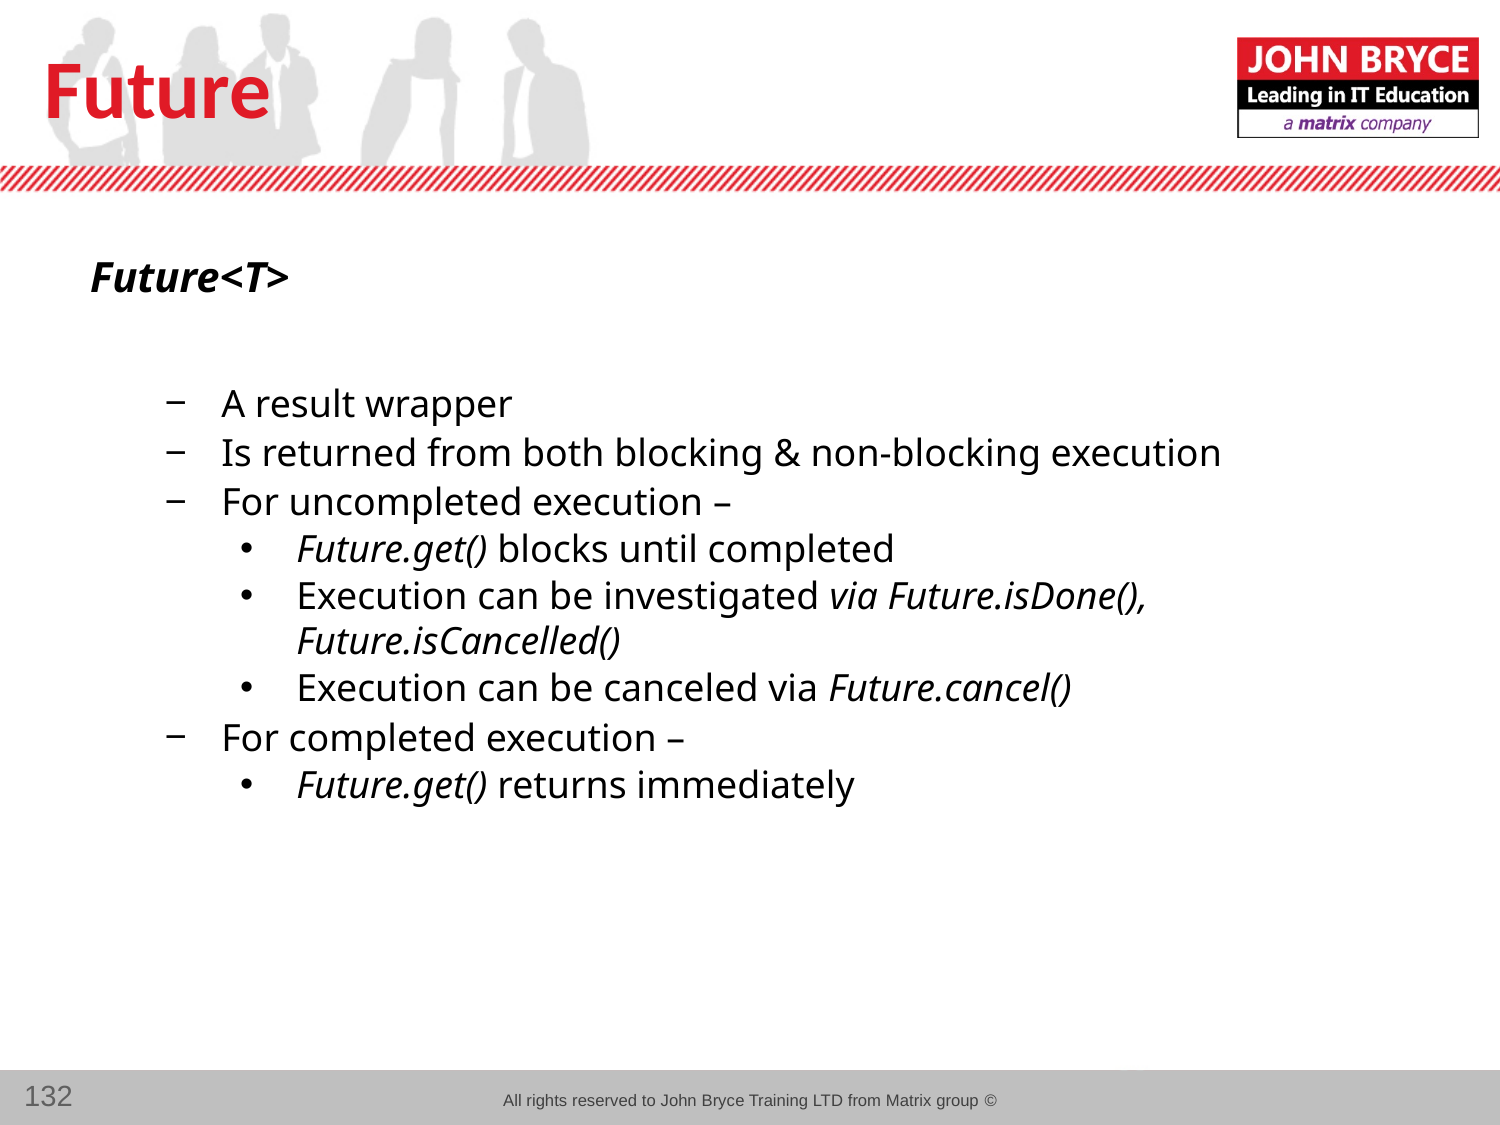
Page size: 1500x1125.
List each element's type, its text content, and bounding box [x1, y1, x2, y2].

picture [0, 0, 1500, 1070]
list Future<T> A result wrapper Is returned from both blocking & non-blocking execution For uncompleted execution – Future.get() blocks until completed Execution can be investigated via Future.isDone(), Future.isCancelled() Execution can be canceled via Future.cancel() For completed execution – Future.get() returns immediately [75, 243, 1425, 1047]
title Future [29, 21, 1235, 150]
